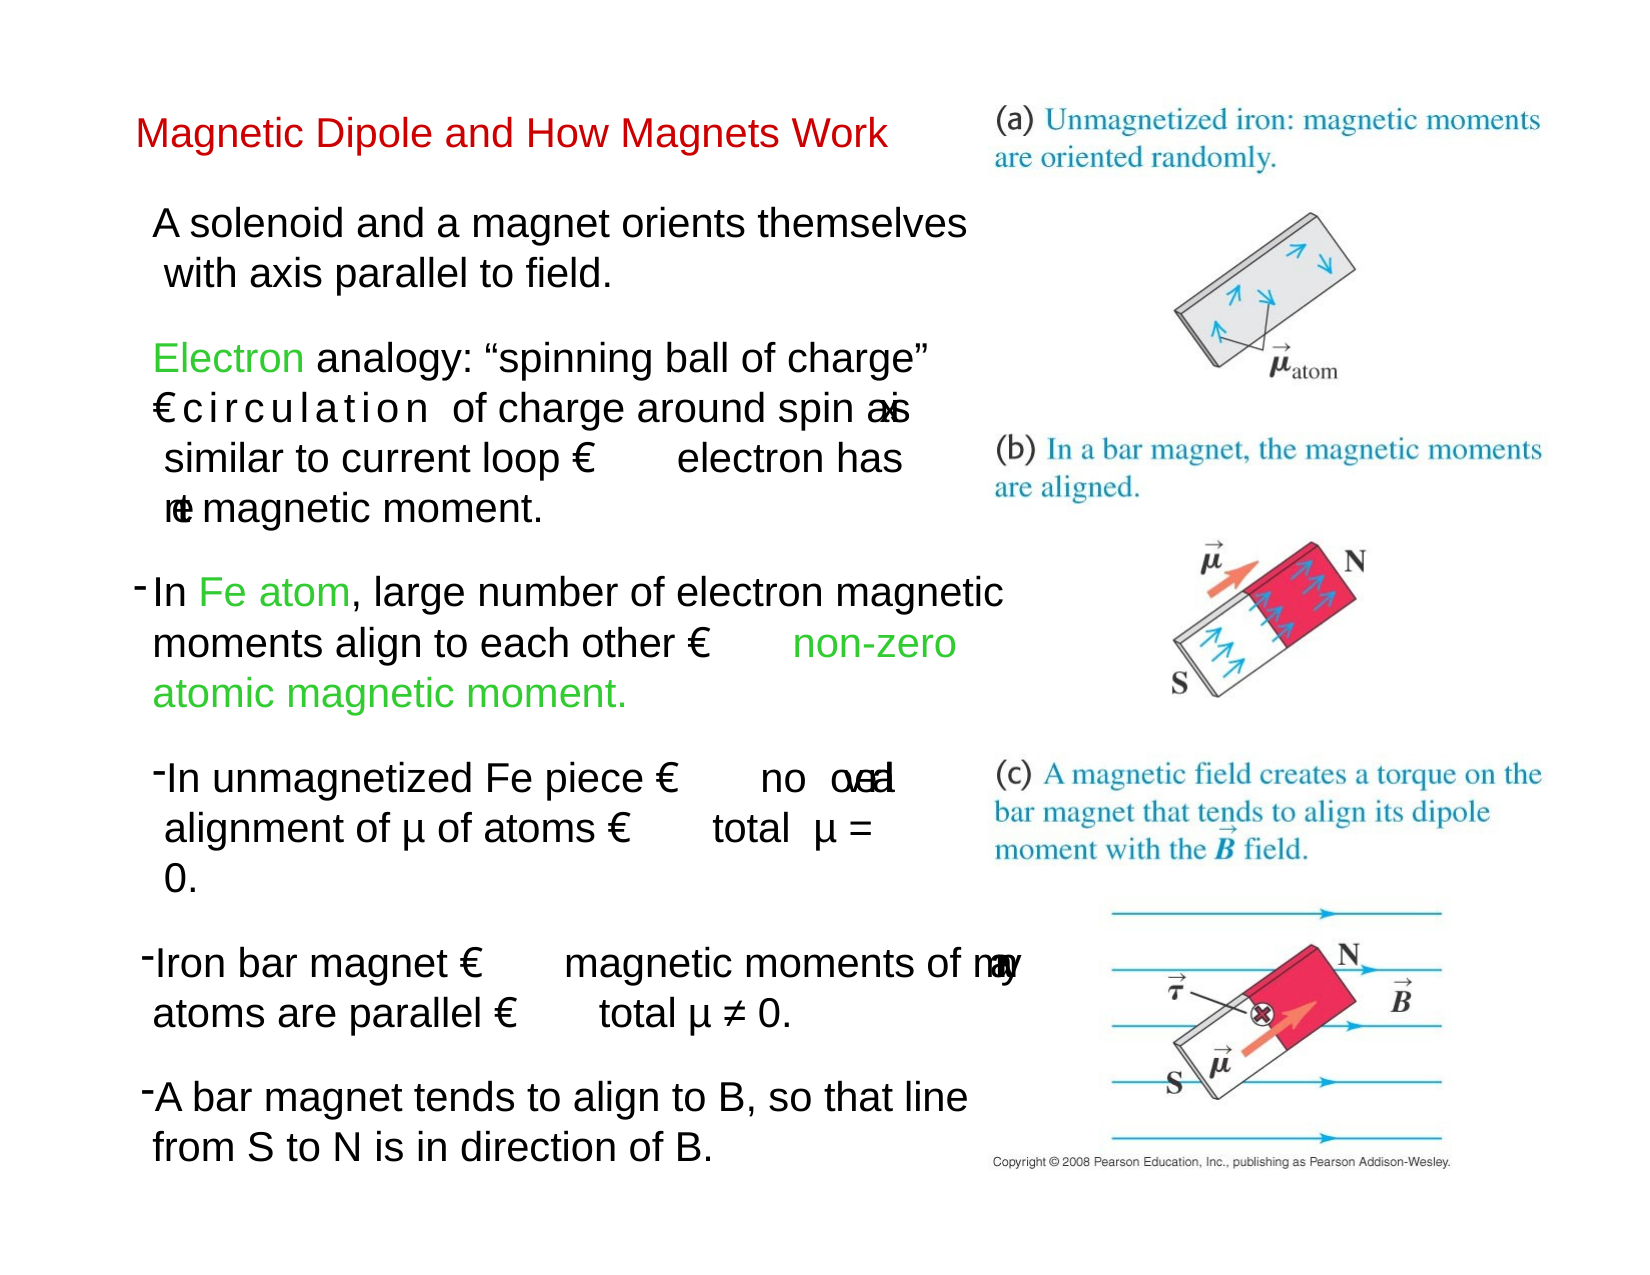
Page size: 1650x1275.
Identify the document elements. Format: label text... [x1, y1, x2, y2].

text_box [987, 97, 1548, 1170]
text_box Magnetic Dipole and How Magnets Work A solenoid and a magnet orients themselves with axis parallel to field. Electron analogy: “spinning ball of charge” €circulation of charge around spin axis similar to current loop € electron has net magnetic moment. In Fe atom, large number of electron magnetic moments align to each other € non-zero atomic magnetic moment. In unmagnetized Fe piece € no overall alignment of µ of atoms € total µ = 0. Iron bar magnet € magnetic moments of many atoms are parallel € total µ ≠ 0. A bar magnet tends to align to B, so that line from S to N is in direction of B. [133, 104, 1049, 1171]
